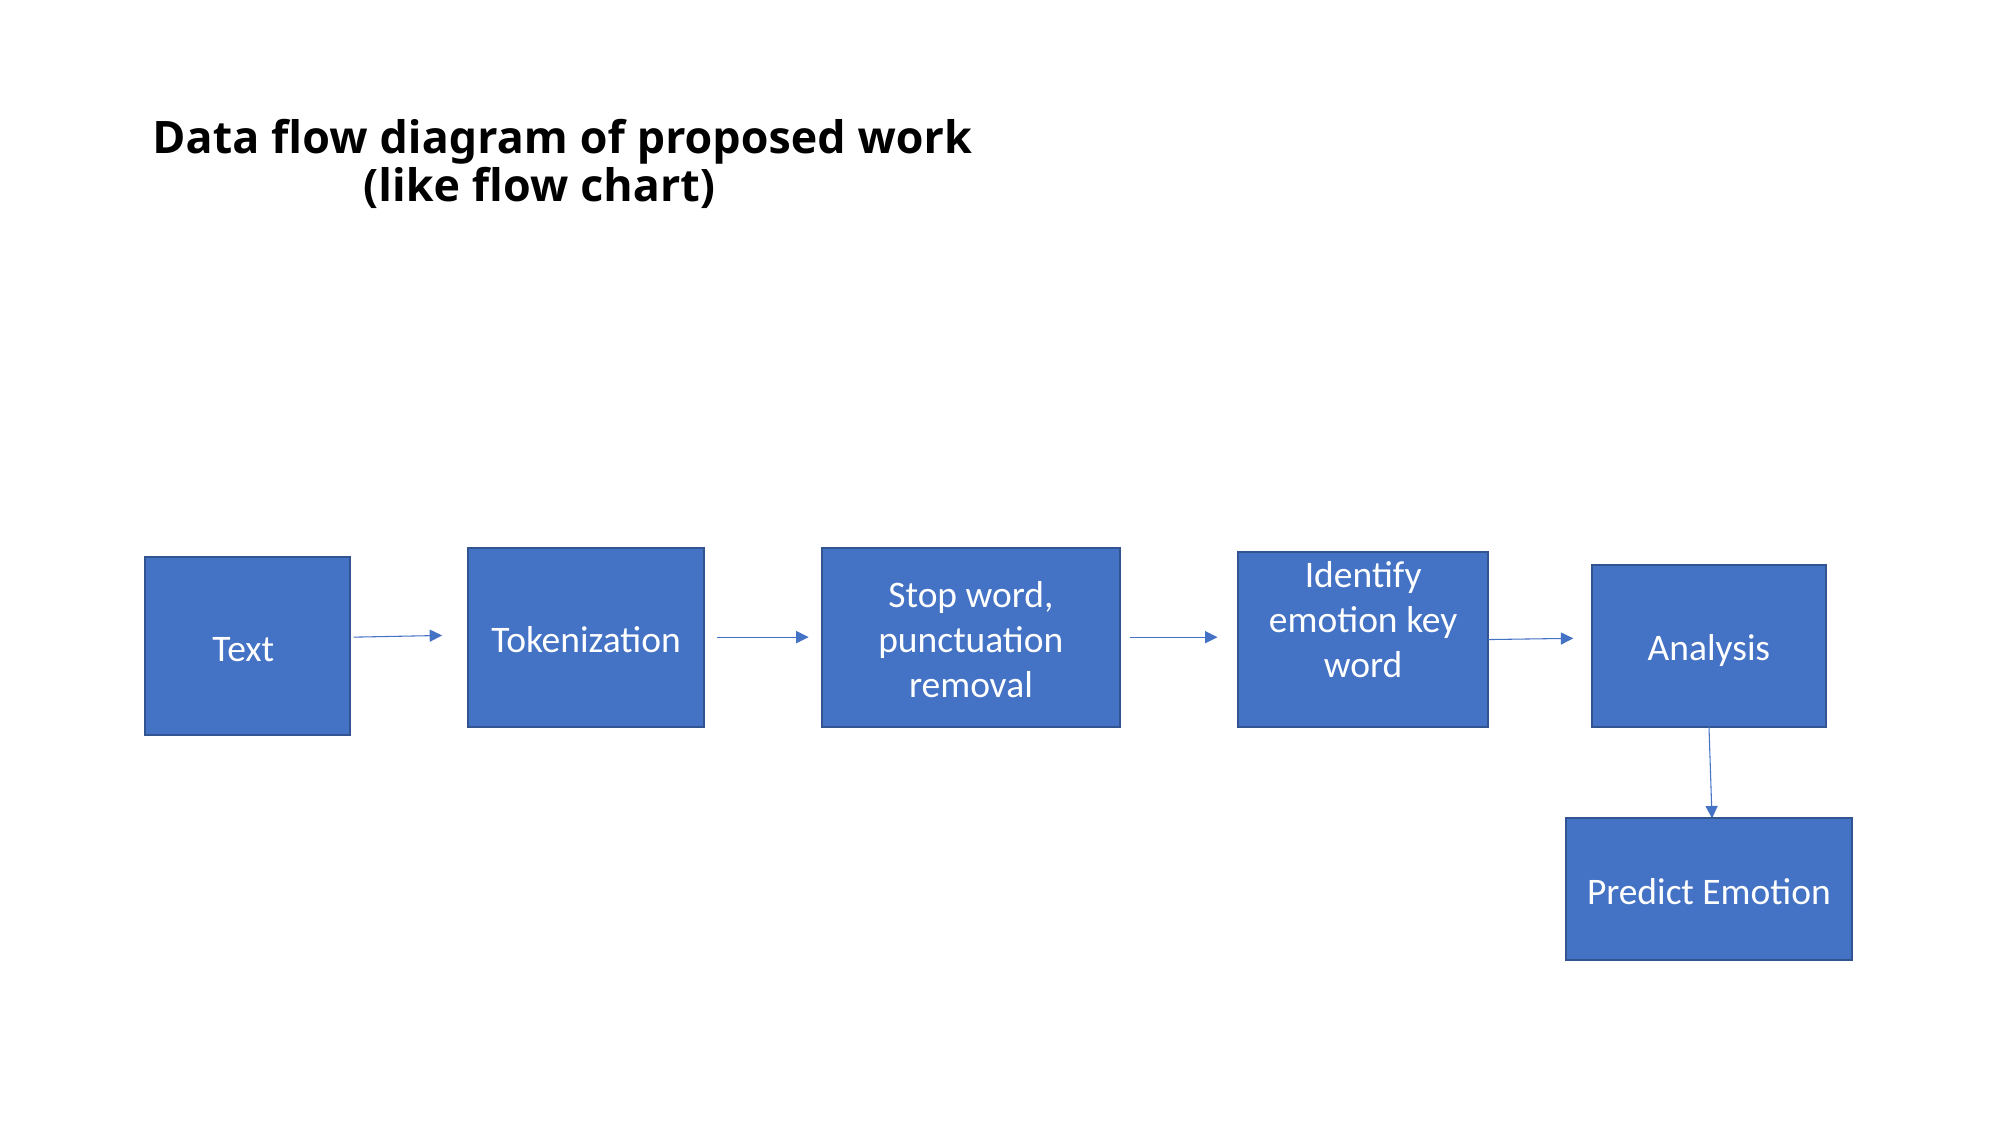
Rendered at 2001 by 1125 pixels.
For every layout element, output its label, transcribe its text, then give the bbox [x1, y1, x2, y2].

text_box Predict Emotion [1565, 817, 1853, 961]
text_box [1709, 726, 1713, 819]
text_box Tokenization [467, 547, 705, 728]
text_box Stop word, punctuation removal [821, 547, 1121, 728]
title Data flow diagram of proposed work (like flow chart) [137, 56, 1863, 275]
text_box Identify emotion key word [1237, 551, 1489, 728]
text_box Text [144, 556, 351, 736]
text_box Analysis [1591, 564, 1827, 728]
